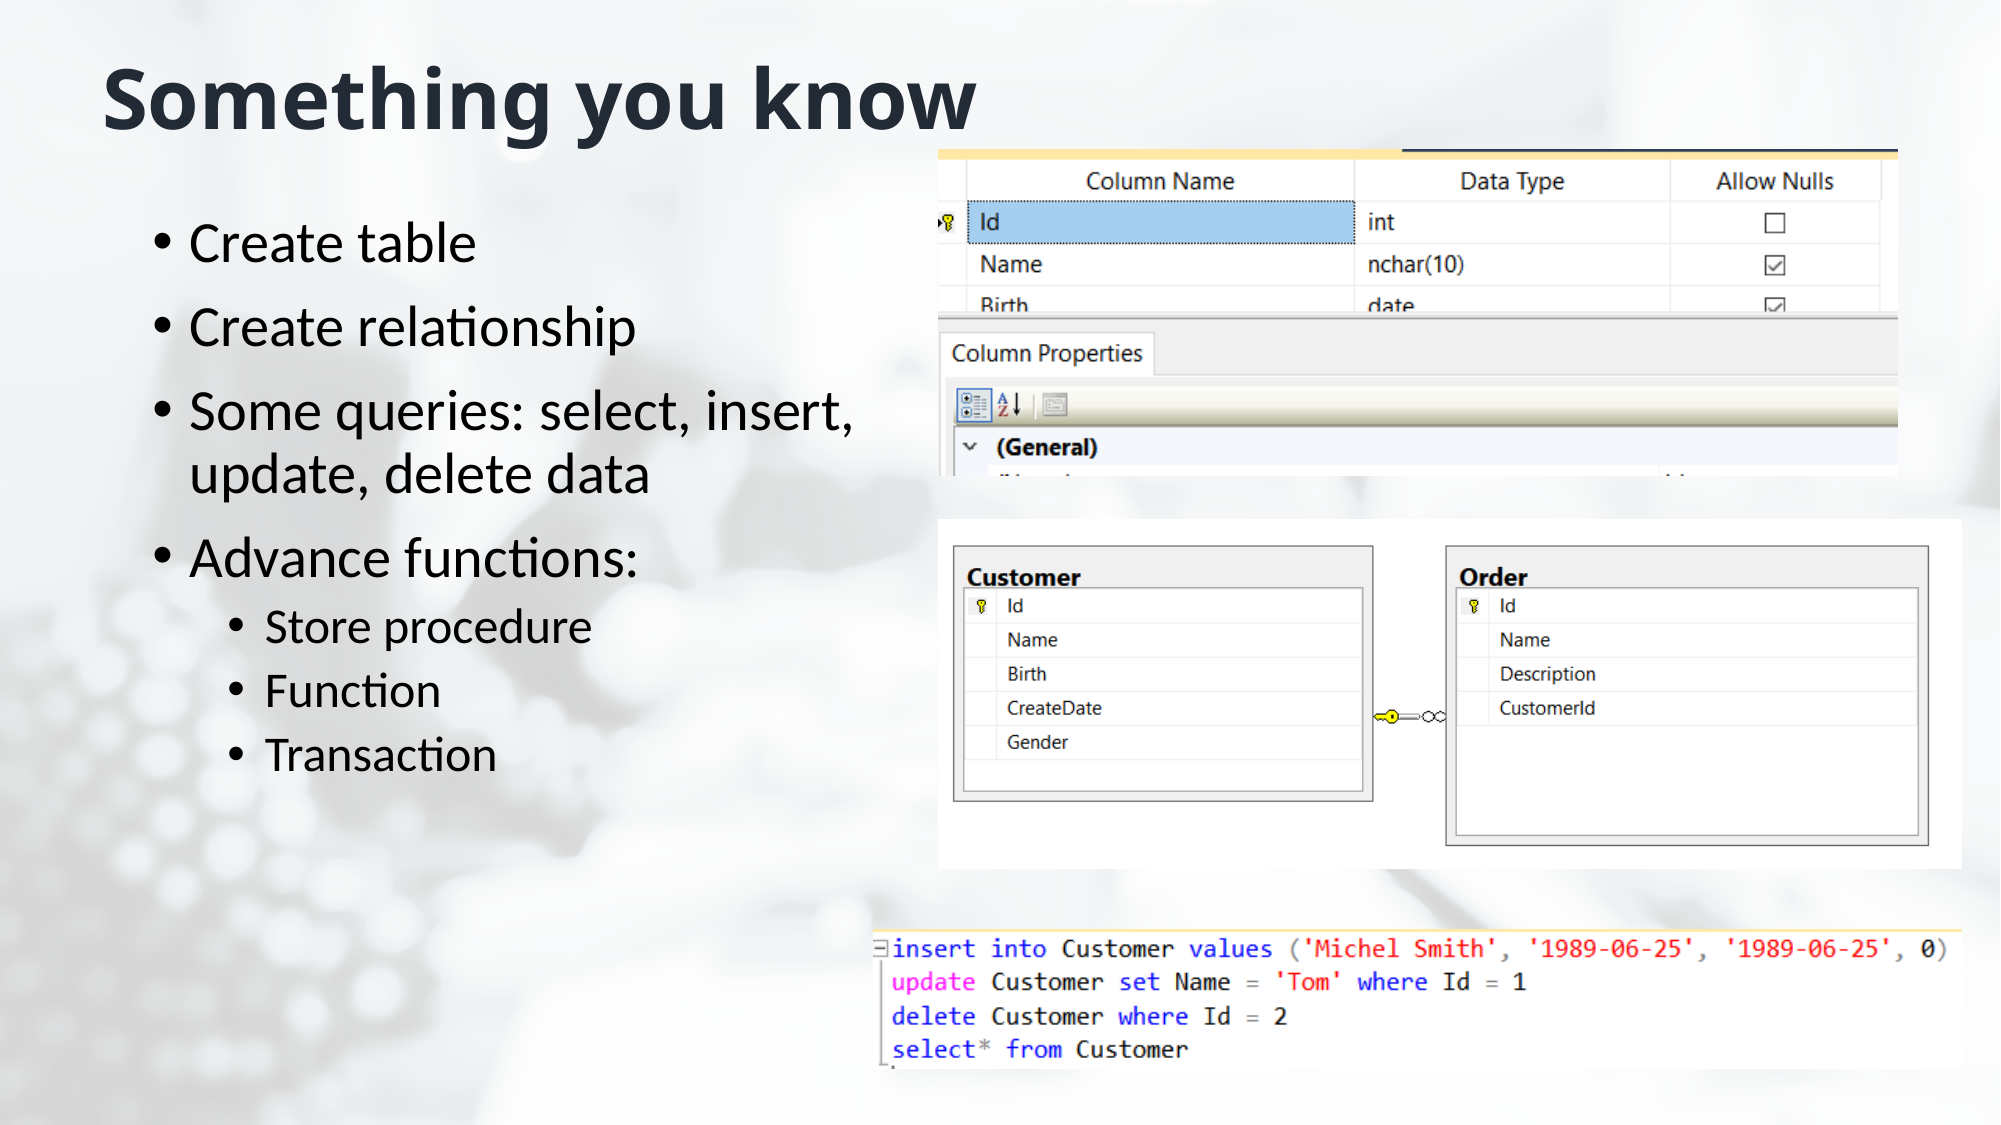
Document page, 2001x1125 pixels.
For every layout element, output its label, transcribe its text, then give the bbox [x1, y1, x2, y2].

text_box Create table Create relationship Some queries: select, insert, update, delete data Advance functions: Store procedure Function Transaction [137, 204, 1016, 1014]
picture [873, 929, 1962, 1069]
picture [937, 149, 1898, 477]
picture [937, 519, 1962, 869]
text_box Something you know [87, 52, 1000, 162]
